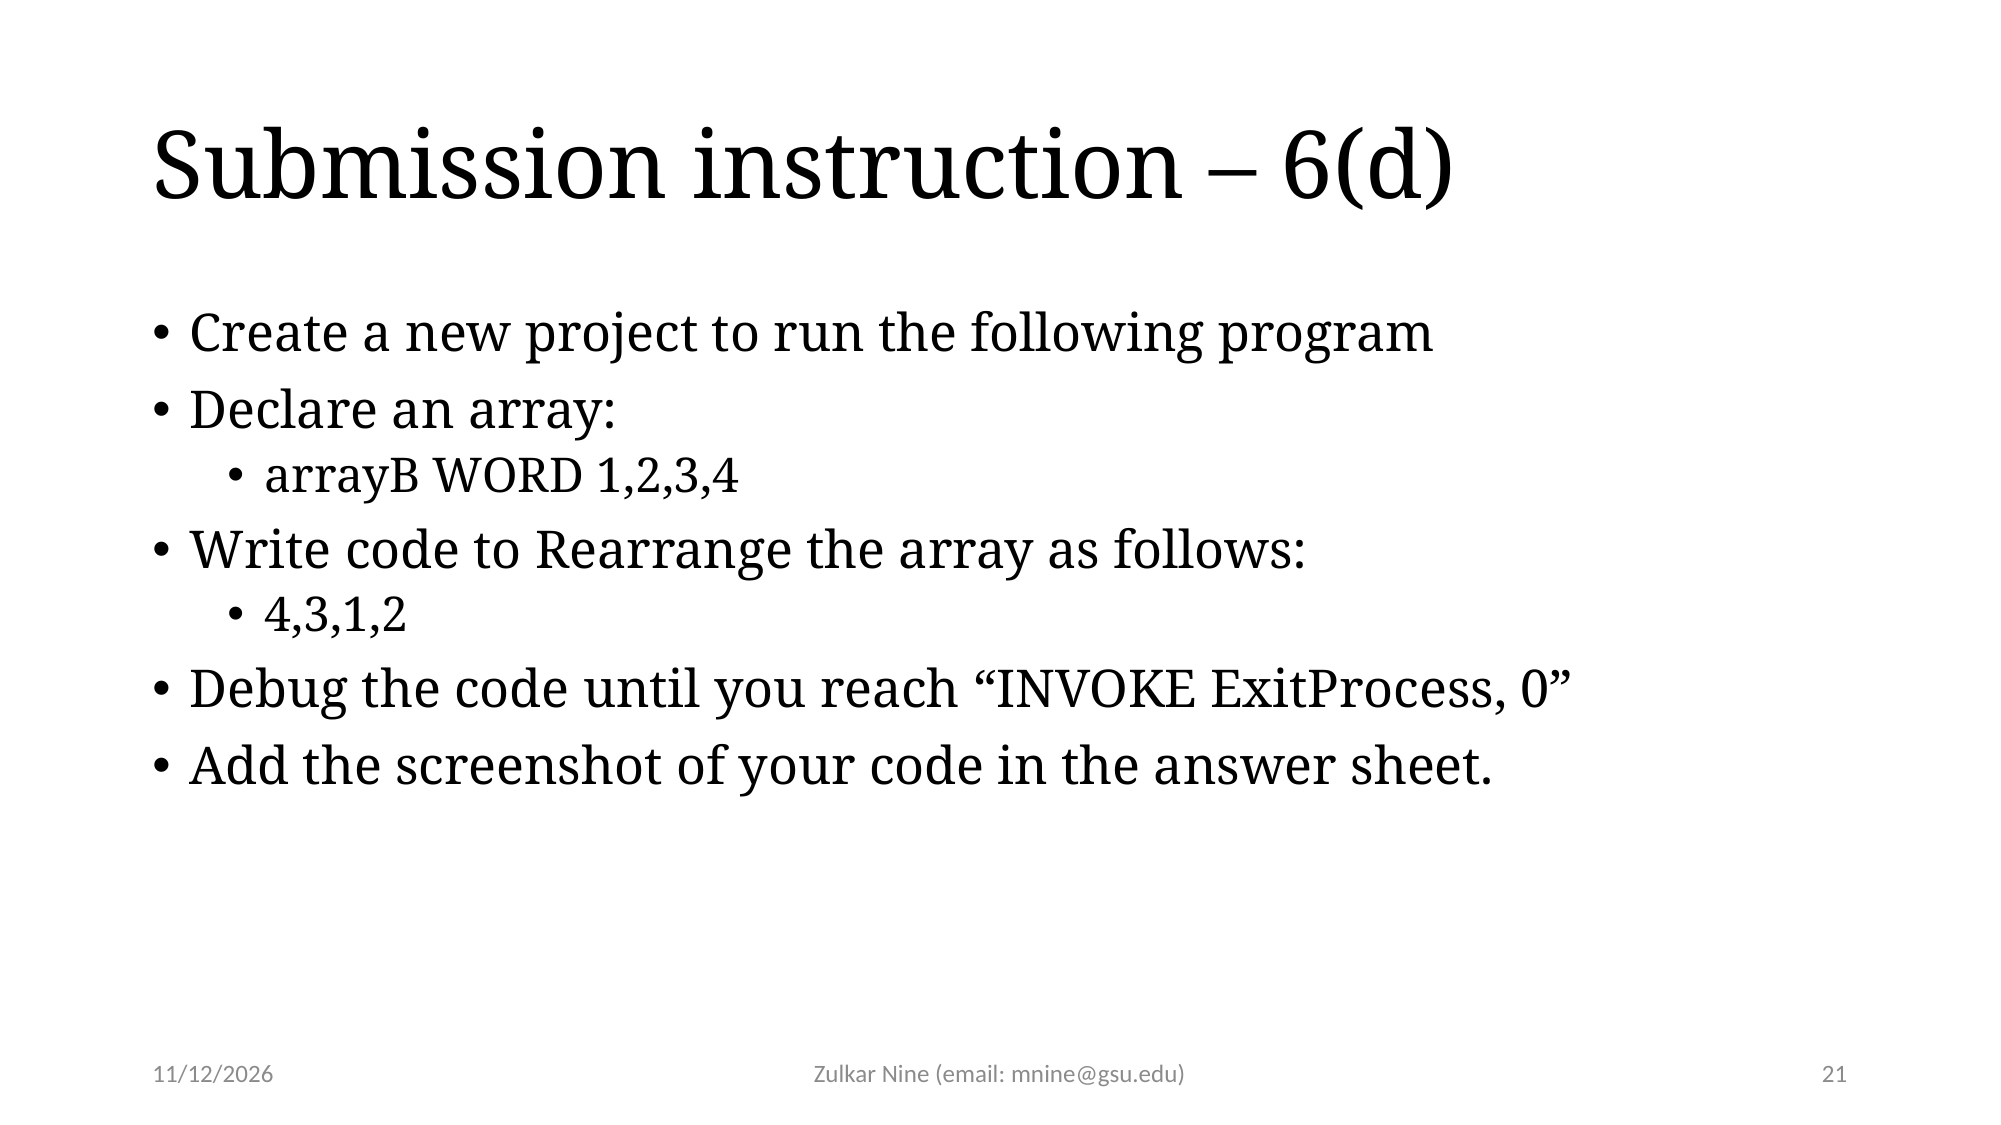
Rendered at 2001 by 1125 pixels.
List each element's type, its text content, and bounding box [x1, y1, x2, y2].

list Create a new project to run the following program Declare an array: arrayB WORD 1,2,3,4 Write code to Rearrange the array as follows: 4,3,1,2 Debug the code until you reach “INVOKE ExitProcess, 0” Add the screenshot of your code in the answer sheet. [137, 299, 1863, 1014]
slide_number 21 [1412, 1042, 1863, 1103]
footer Zulkar Nine (email: mnine@gsu.edu) [662, 1042, 1338, 1103]
title Submission instruction – 6(d) [137, 59, 1863, 278]
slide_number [137, 1042, 588, 1103]
